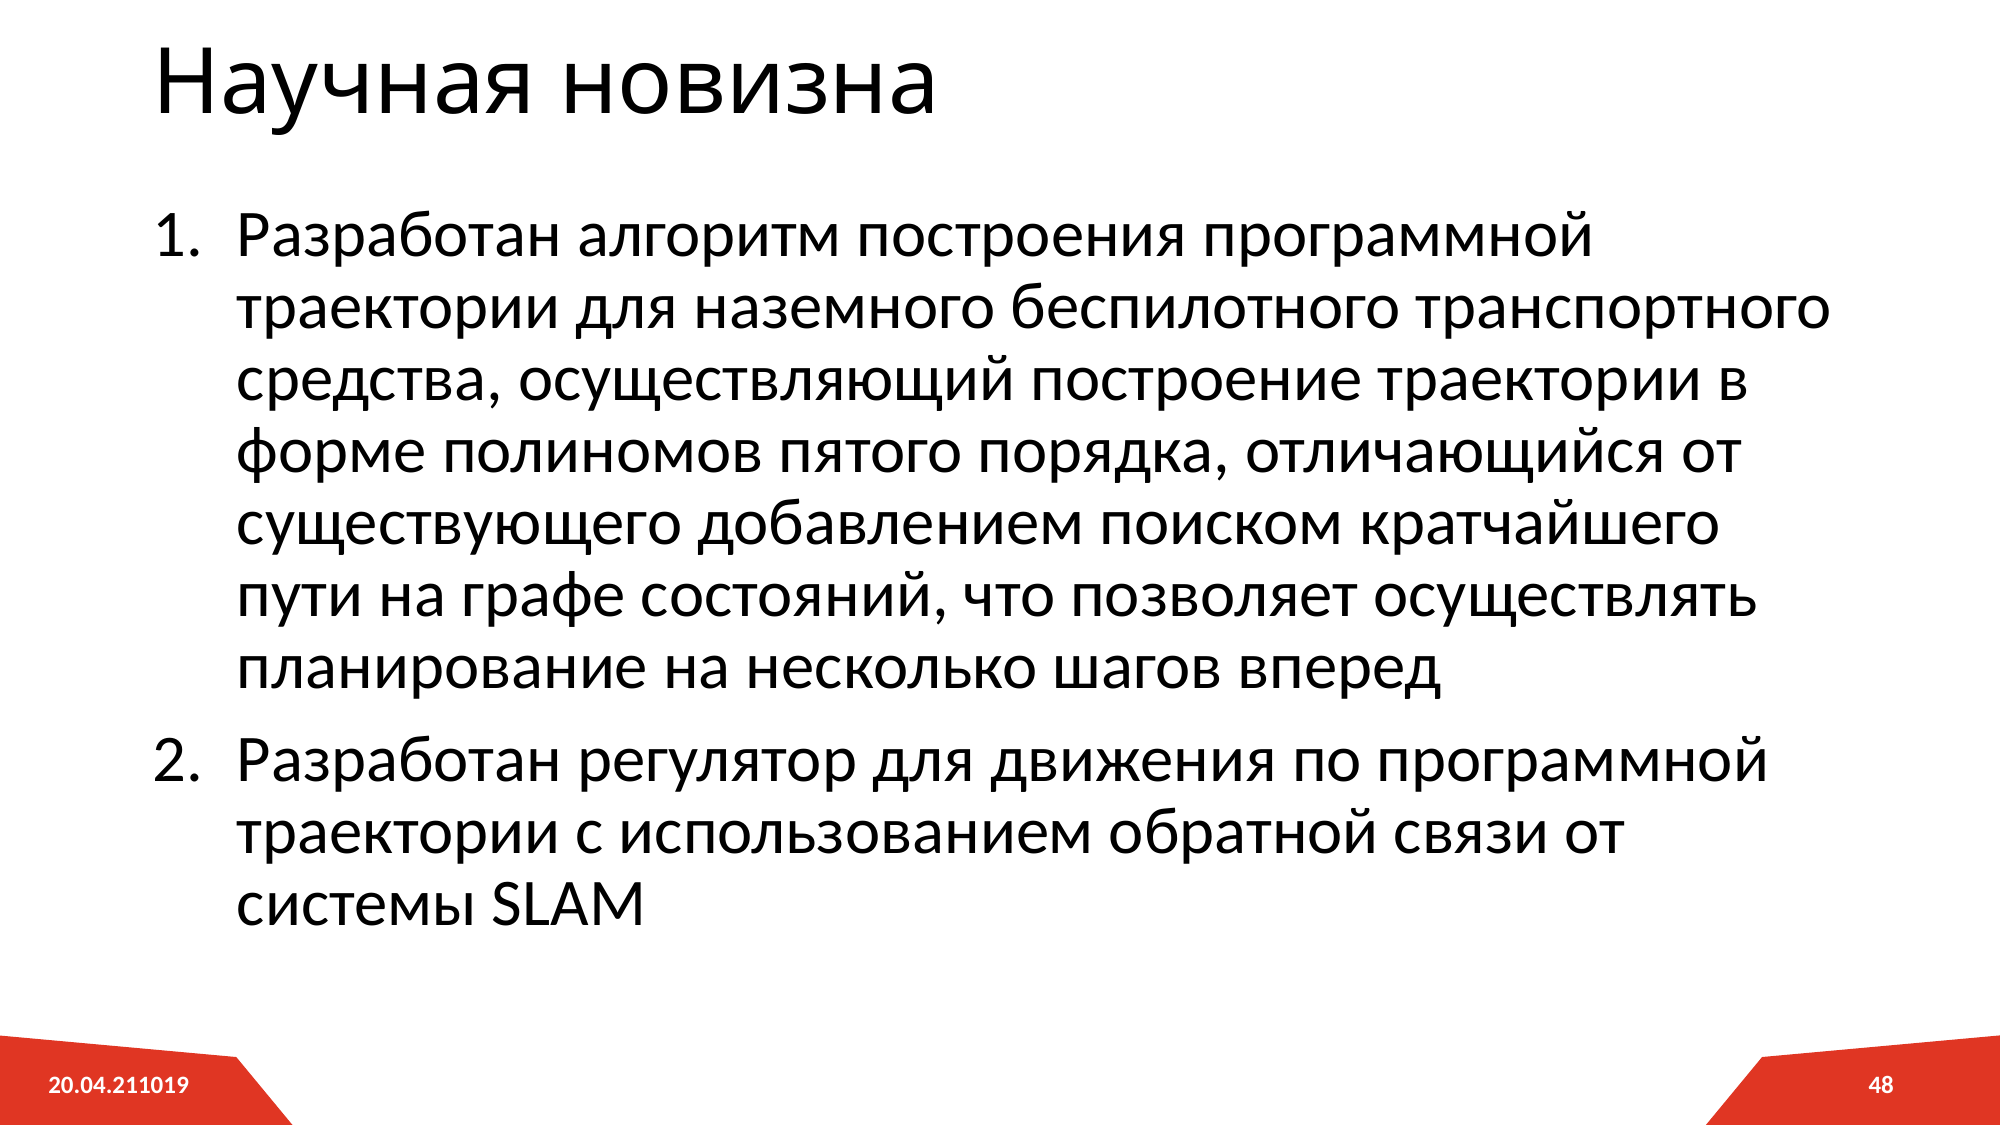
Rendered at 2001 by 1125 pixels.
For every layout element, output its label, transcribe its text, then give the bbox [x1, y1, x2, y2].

title Научная новизна [137, 21, 1863, 148]
slide_number 48 [1762, 1042, 2000, 1125]
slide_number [0, 1042, 238, 1125]
list Разработан алгоритм построения программной траектории для наземного беспилотного транспортного средства, осуществляющий построение траектории в форме полиномов пятого порядка, отличающийся от существующего добавлением поиском кратчайшего пути на графе состояний, что позволяет осуществлять планирование на несколько шагов вперед Разработан регулятор для движения по программной траектории с использованием обратной связи от системы SLAM [137, 191, 1863, 1014]
